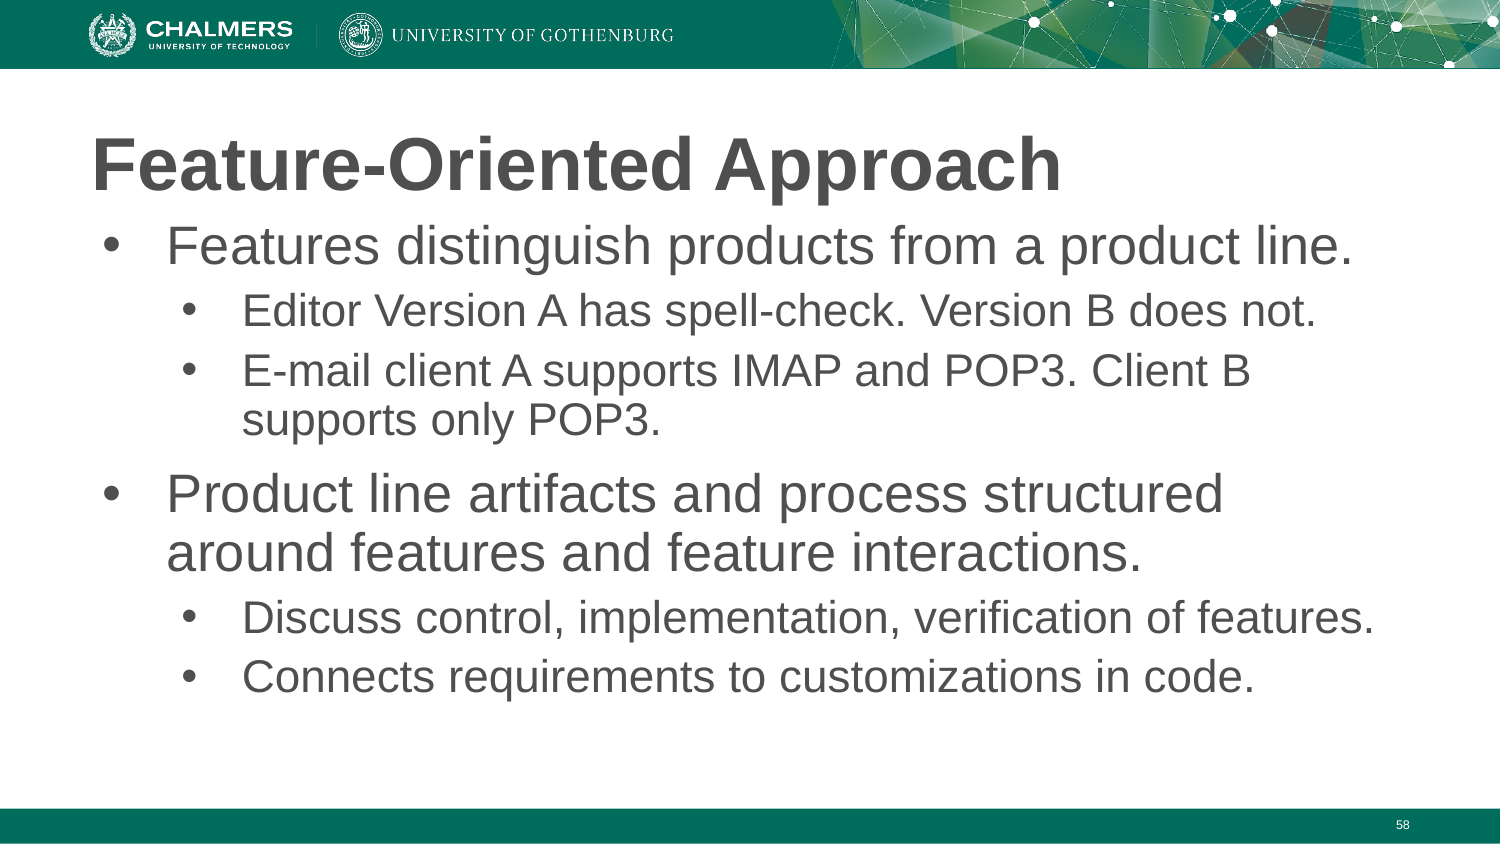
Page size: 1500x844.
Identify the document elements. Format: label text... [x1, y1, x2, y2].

slide_number ‹#› [1074, 809, 1425, 844]
picture [759, 0, 1500, 68]
picture [64, 0, 696, 85]
list Features distinguish products from a product line. Editor Version A has spell-check. Version B does not. E-mail client A supports IMAP and POP3. Client B supports only POP3. Product line artifacts and process structured around features and feature interactions. Discuss control, implementation, verification of features. Connects requirements to customizations in code. [76, 210, 1425, 782]
title Feature-Oriented Approach [76, 100, 1425, 210]
